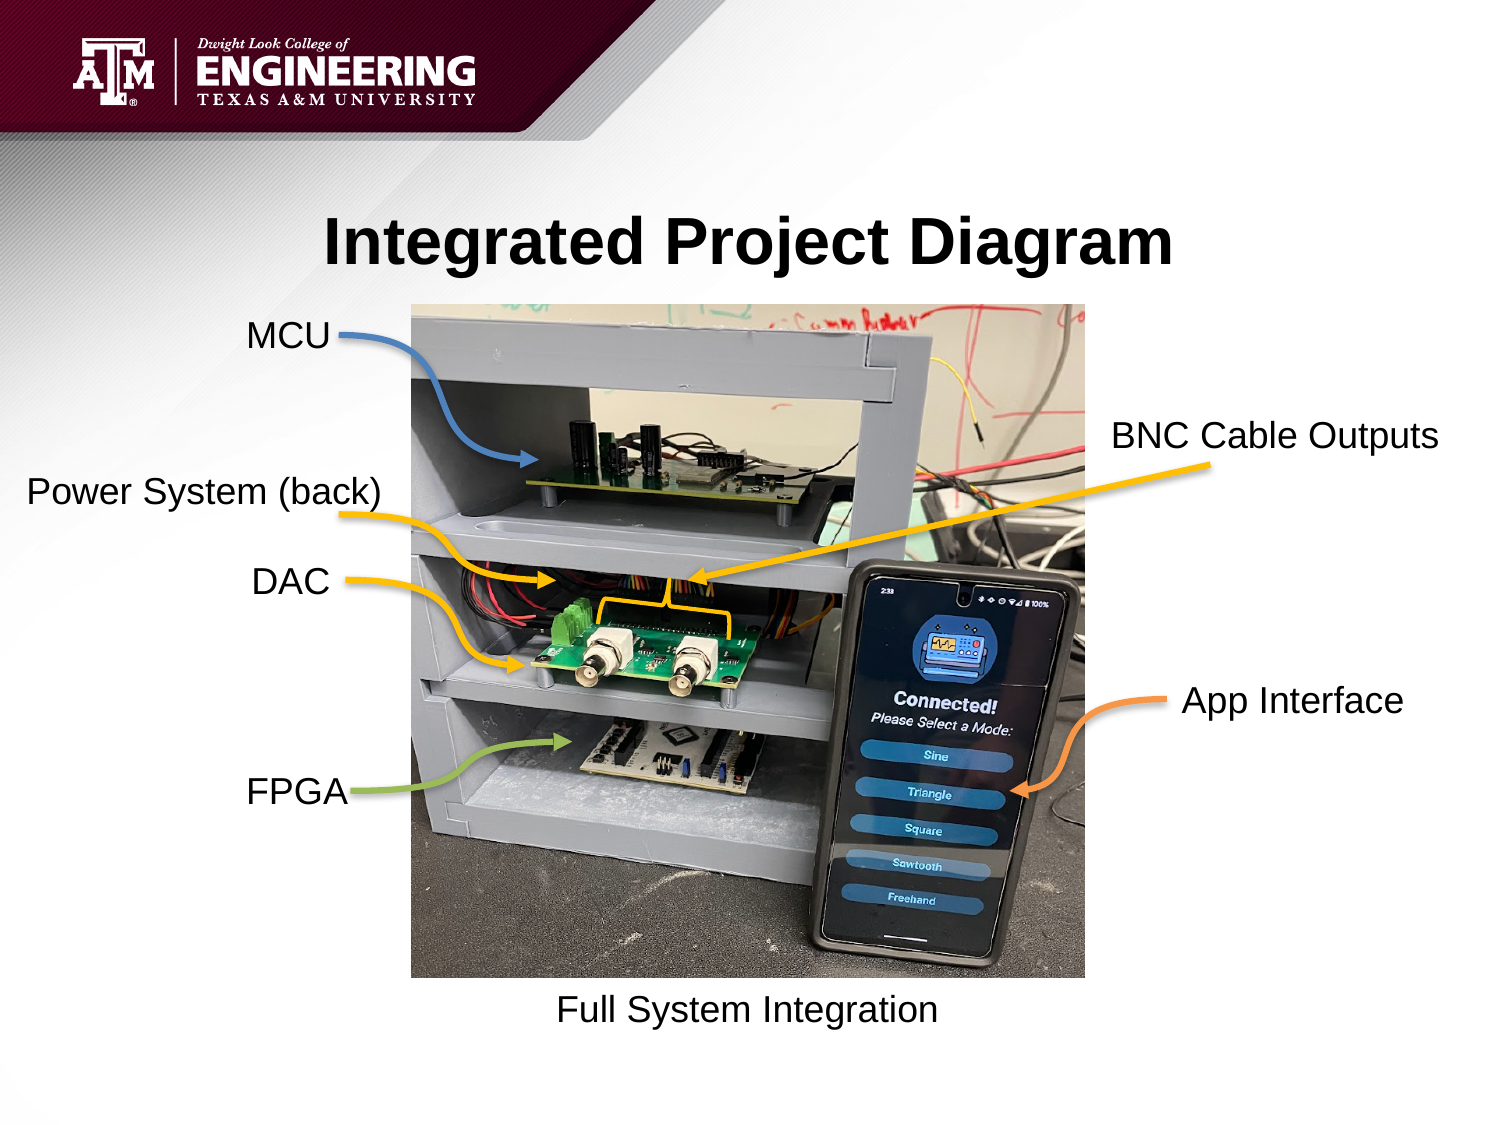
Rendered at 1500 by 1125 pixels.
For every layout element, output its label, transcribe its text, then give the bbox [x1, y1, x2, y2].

picture [0, 0, 1500, 1125]
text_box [350, 741, 573, 792]
text_box FPGA [231, 759, 364, 820]
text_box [1009, 699, 1166, 792]
text_box MCU [231, 303, 347, 363]
text_box App Interface [1166, 669, 1420, 729]
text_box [686, 464, 1211, 581]
title Integrated Project Diagram [75, 172, 1425, 304]
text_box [338, 514, 557, 581]
text_box Power System (back) [11, 459, 398, 520]
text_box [345, 580, 527, 666]
text_box BNC Cable Outputs [1096, 403, 1455, 464]
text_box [338, 334, 540, 460]
text_box DAC [236, 549, 340, 610]
text_box Full System Integration [541, 988, 955, 1038]
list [410, 304, 1085, 979]
